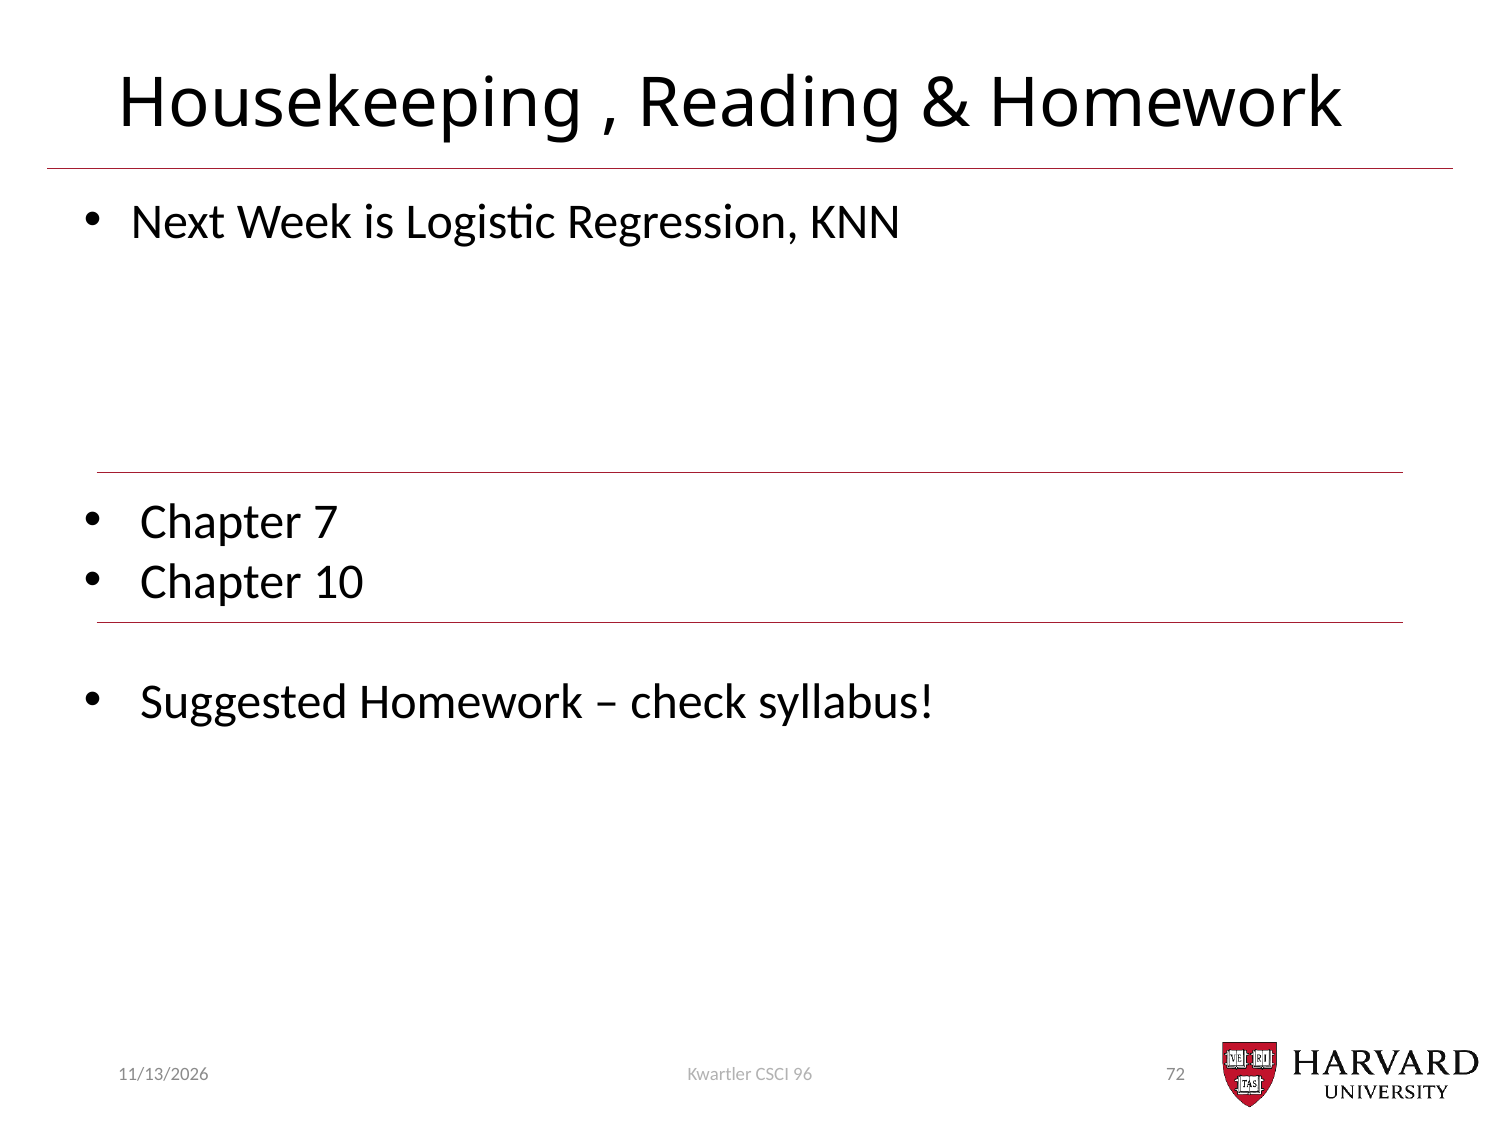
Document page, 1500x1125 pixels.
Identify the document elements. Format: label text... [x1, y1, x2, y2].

slide_number 72 [1059, 1042, 1200, 1103]
picture [1200, 1024, 1500, 1125]
footer Kwartler CSCI 96 [496, 1042, 1004, 1103]
text_box Next Week is Logistic Regression, KNN Chapter 7 Chapter 10 Suggested Homework – check syllabus! [69, 181, 1465, 796]
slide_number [103, 1042, 441, 1103]
title Housekeeping , Reading & Homework [103, 59, 1397, 157]
